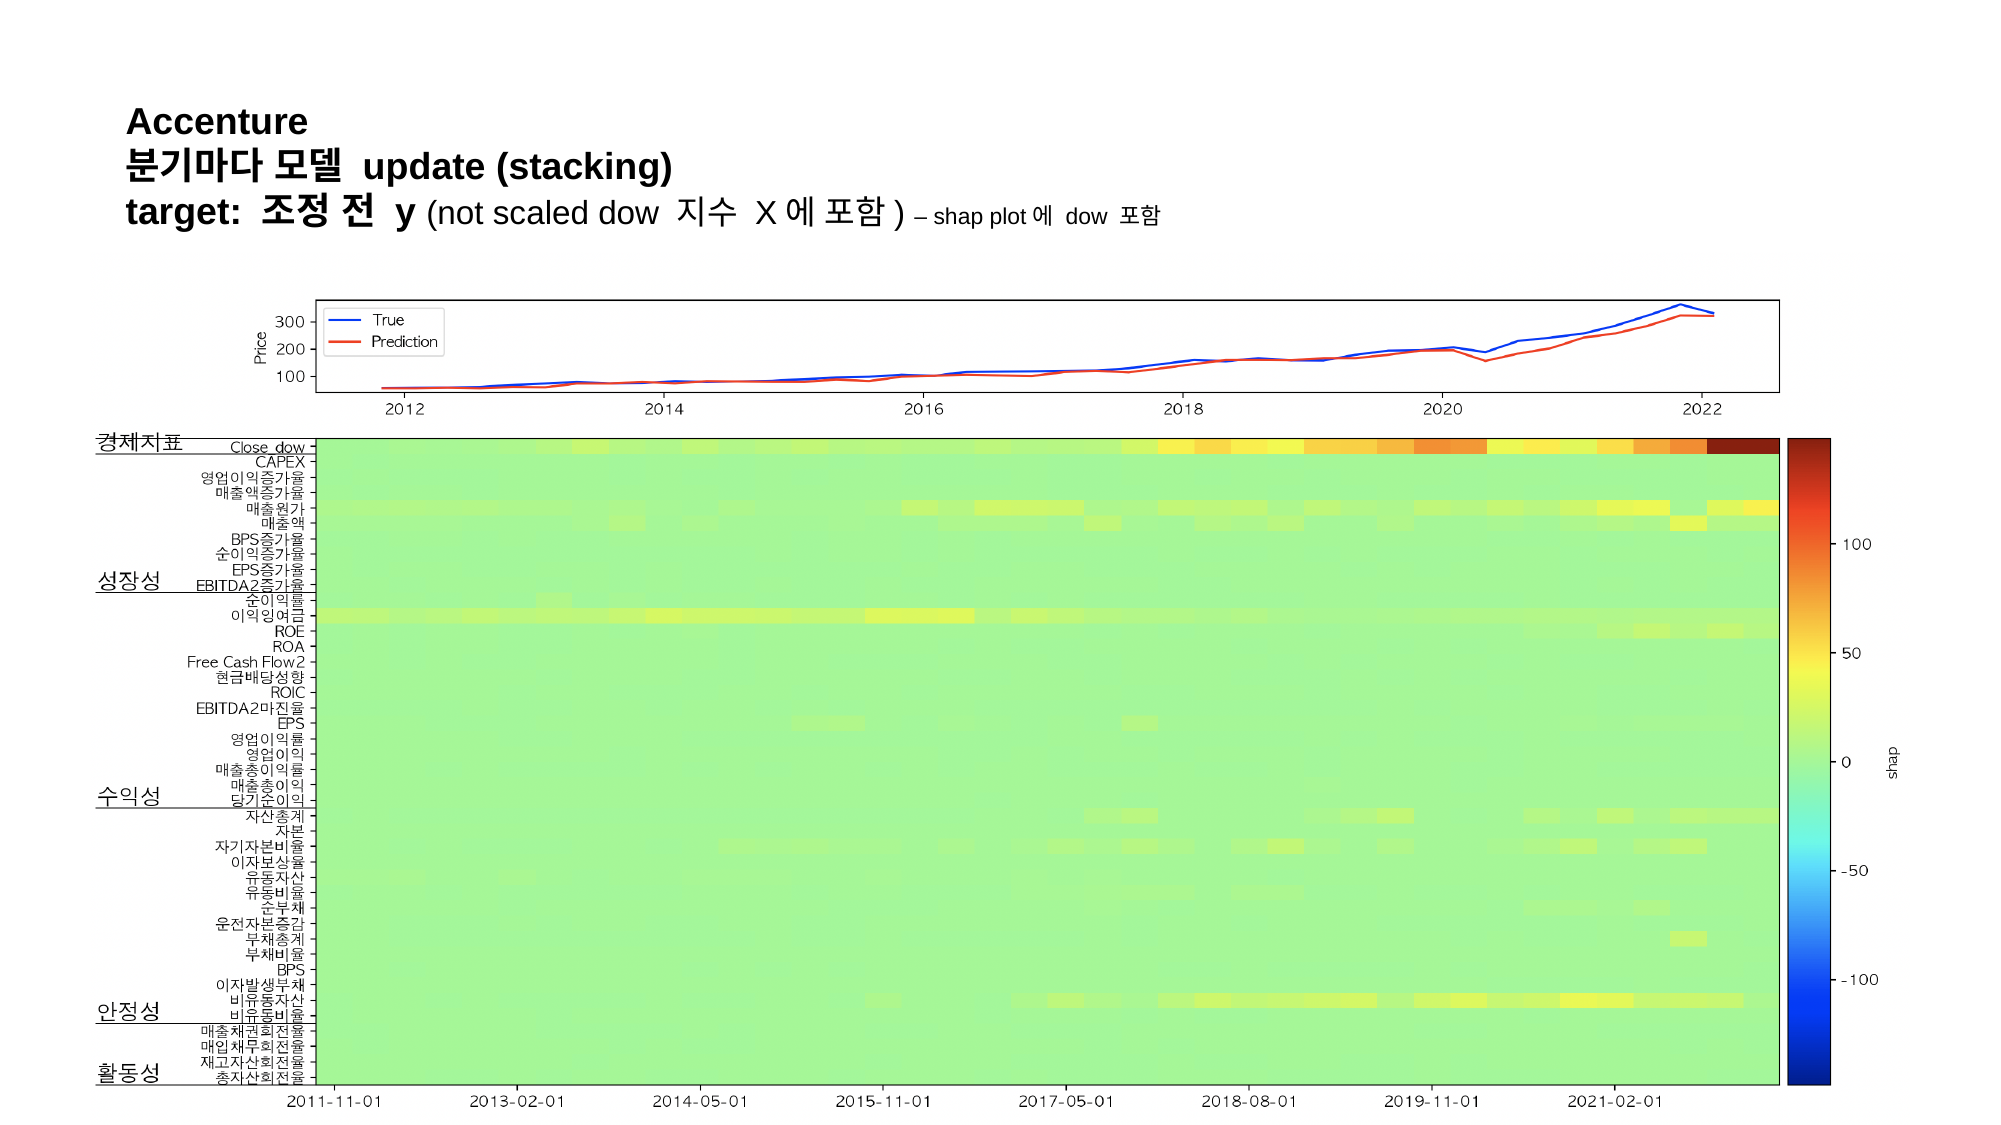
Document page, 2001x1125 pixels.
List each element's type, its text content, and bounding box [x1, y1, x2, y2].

text_box Accenture 분기마다 모델 update (stacking) target: 조정 전 y (not scaled dow 지수 X에 포함) – shap plot에 dow 포함 [110, 89, 1178, 240]
picture [90, 252, 1910, 1125]
